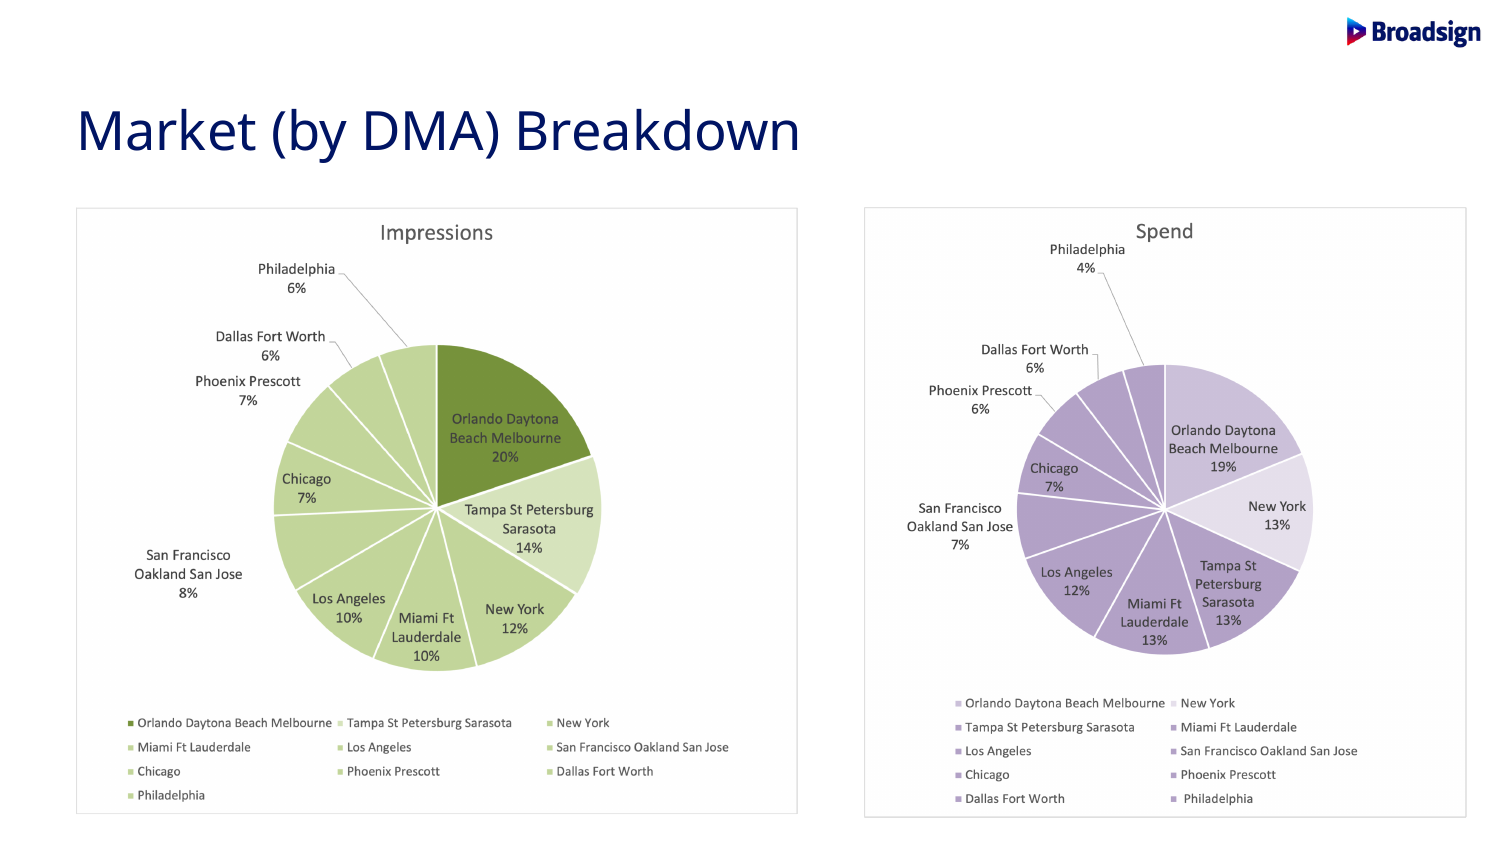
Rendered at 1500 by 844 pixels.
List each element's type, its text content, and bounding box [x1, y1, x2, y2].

picture [1334, 10, 1493, 55]
picture [74, 206, 799, 815]
text_box Market (by DMA) Breakdown [61, 81, 1381, 183]
picture [863, 206, 1468, 819]
